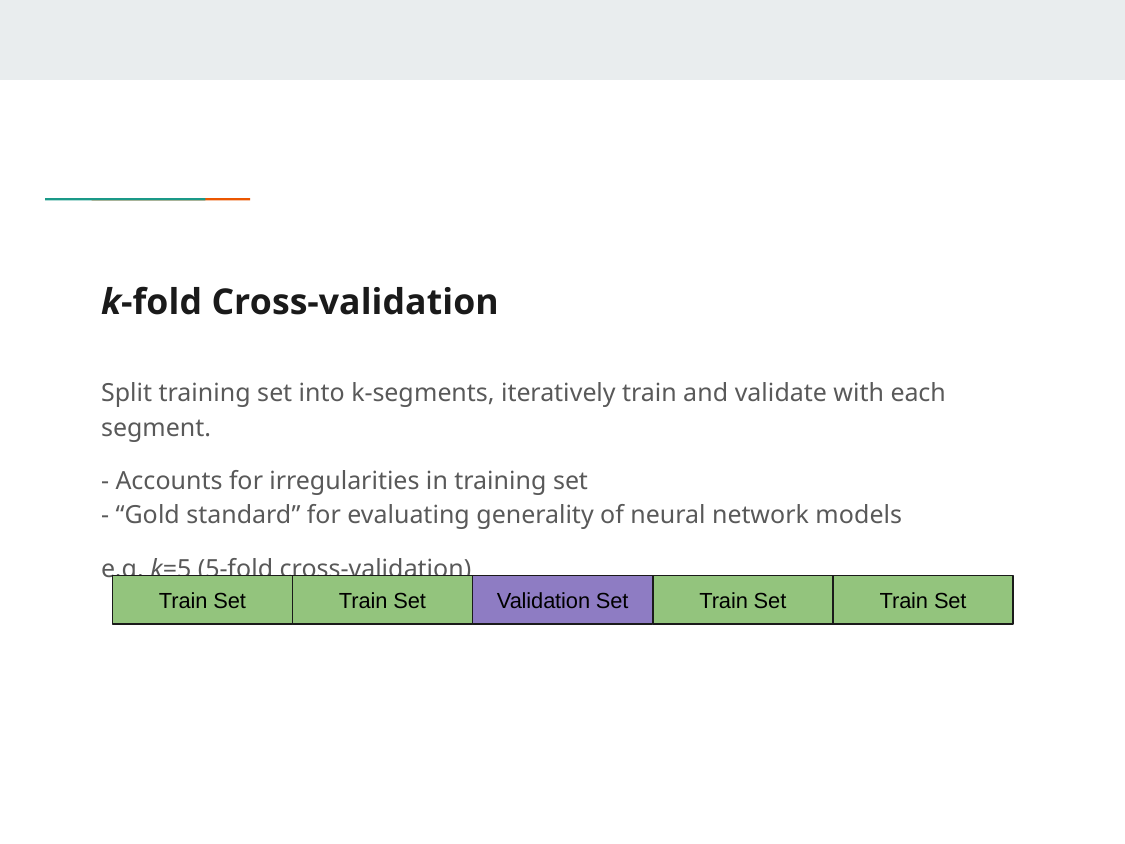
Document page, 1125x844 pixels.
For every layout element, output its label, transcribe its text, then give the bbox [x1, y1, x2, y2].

text_box Validation Set [472, 575, 652, 625]
text_box Train Set [652, 575, 833, 625]
list Split training set into k-segments, iteratively train and validate with each segment. - Accounts for irregularities in training set - “Gold standard” for evaluating generality of neural network models e.g. k=5 (5-fold cross-validation) [89, 361, 1036, 640]
text_box Train Set [833, 575, 1014, 625]
title k-fold Cross-validation [89, 267, 1036, 334]
text_box Train Set [292, 575, 472, 625]
text_box Train Set [112, 575, 292, 625]
